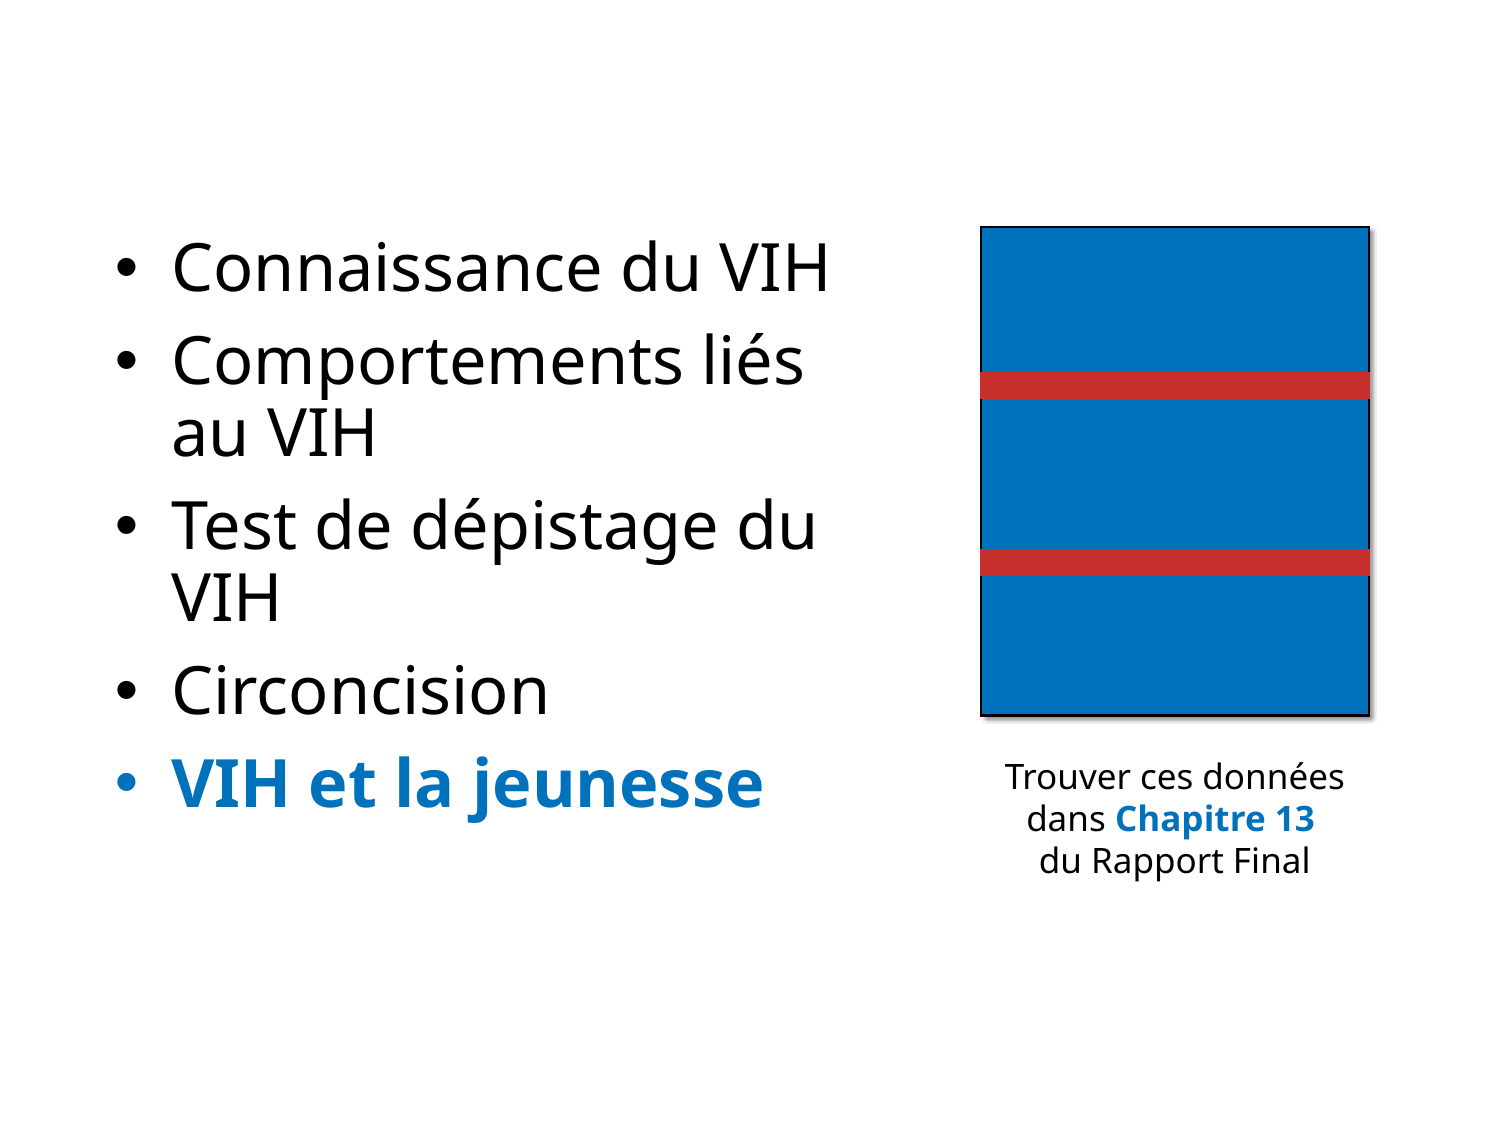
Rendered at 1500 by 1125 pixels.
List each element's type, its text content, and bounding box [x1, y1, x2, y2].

text_box Trouver ces données dans Chapitre 13 du Rapport Final [989, 726, 1361, 910]
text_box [981, 226, 1369, 716]
subtitle Connaissance du VIH Comportements liés au VIH Test de dépistage du VIH Circoncision VIH et la jeunesse [99, 226, 890, 932]
